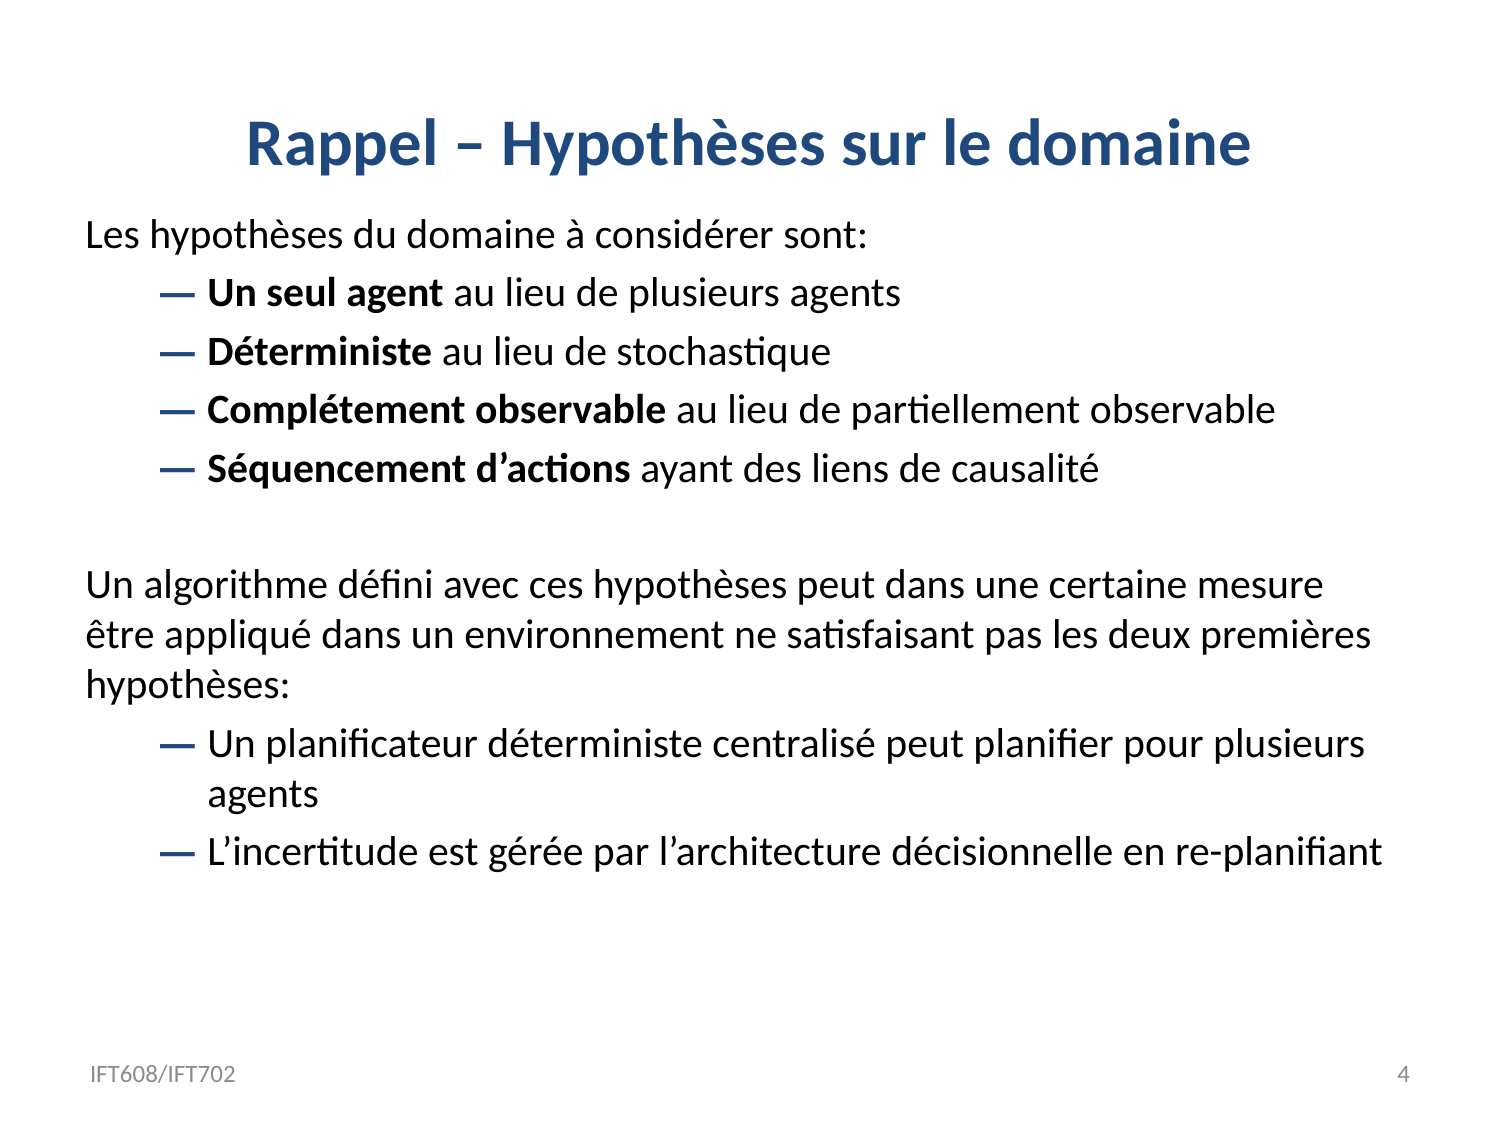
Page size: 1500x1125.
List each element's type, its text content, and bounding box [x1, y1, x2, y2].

slide_number 4 [1074, 1042, 1425, 1103]
slide_number IFT608/IFT702 [75, 1042, 425, 1103]
list Les hypothèses du domaine à considérer sont: Un seul agent au lieu de plusieurs agents Déterministe au lieu de stochastique Complétement observable au lieu de partiellement observable Séquencement d’actions ayant des liens de causalité Un algorithme défini avec ces hypothèses peut dans une certaine mesure être appliqué dans un environnement ne satisfaisant pas les deux premières hypothèses: Un planificateur déterministe centralisé peut planifier pour plusieurs agents L’incertitude est gérée par l’architecture décisionnelle en re-planifiant [70, 199, 1413, 1025]
title Rappel – Hypothèses sur le domaine [75, 45, 1425, 233]
